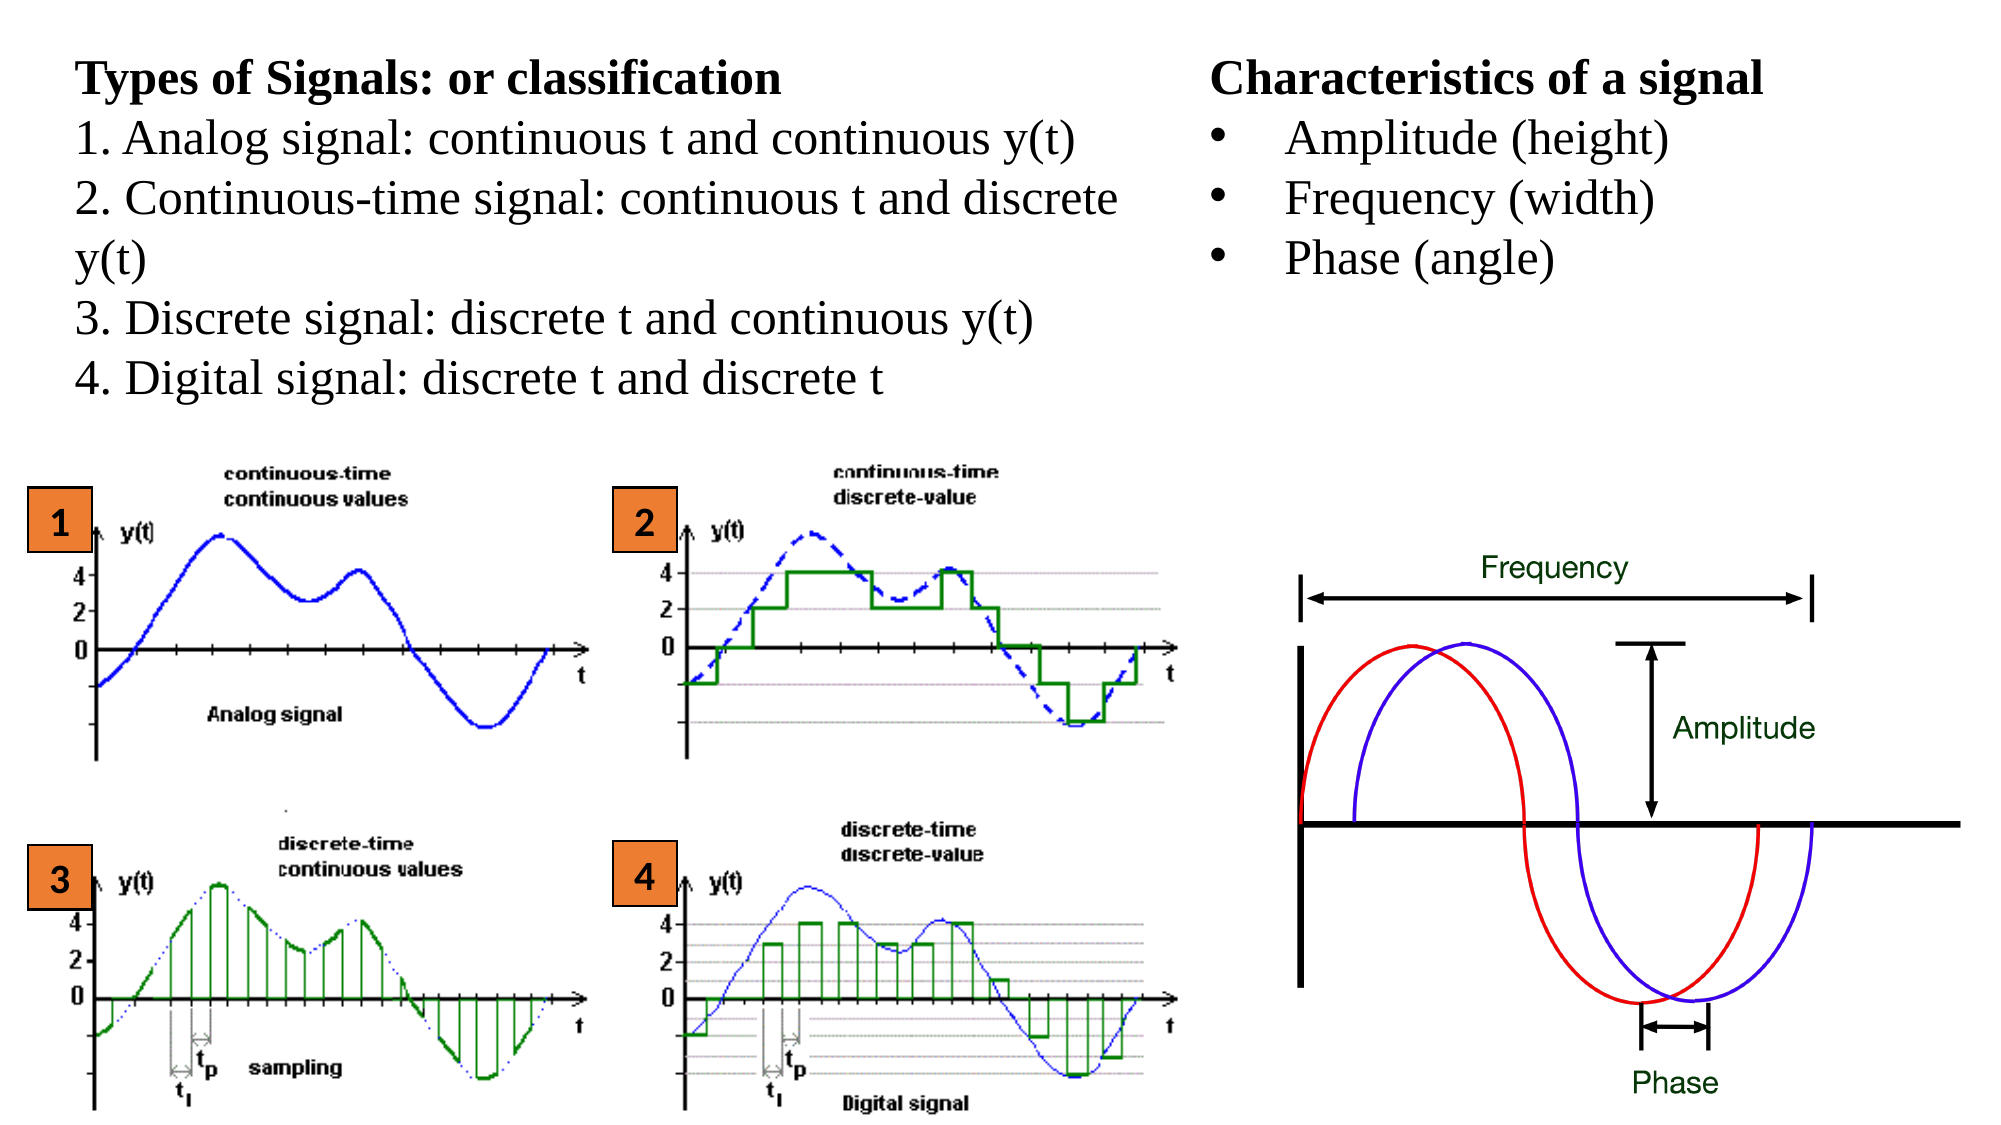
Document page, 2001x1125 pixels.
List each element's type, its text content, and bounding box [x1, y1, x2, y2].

text_box Characteristics of a signal Amplitude (height) Frequency (width) Phase (angle) [1194, 36, 1940, 292]
picture [1269, 520, 2000, 1125]
text_box 3 [27, 844, 59, 911]
picture [59, 448, 1195, 1125]
text_box Types of Signals: or classification 1. Analog signal: continuous t and continuous y(t) 2. Continuous-time signal: continuous t and discrete y(t) 3. Discrete signal: discrete t and continuous y(t) 4. Digital signal: discrete t and discrete t [59, 36, 1161, 448]
text_box 1 [27, 486, 59, 553]
